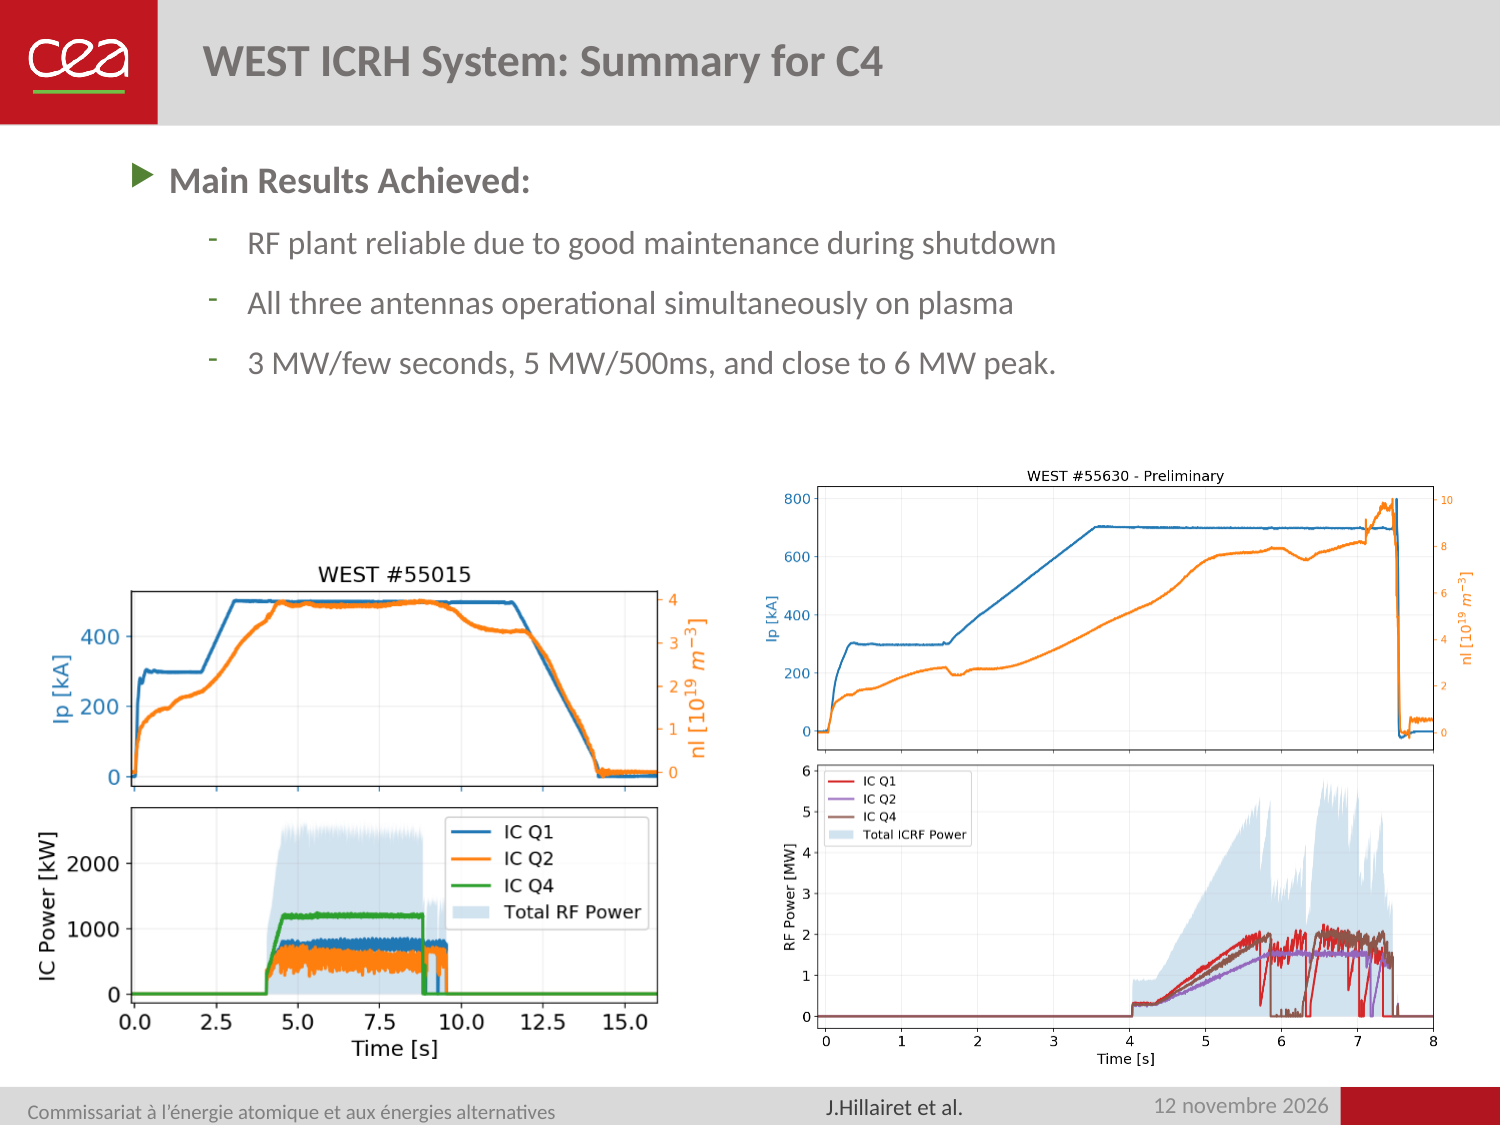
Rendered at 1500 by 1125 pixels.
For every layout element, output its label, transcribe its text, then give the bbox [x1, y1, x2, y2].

picture [755, 459, 1486, 1078]
picture [23, 549, 727, 1078]
list Main Results Achieved: RF plant reliable due to good maintenance during shutdown All three antennas operational simultaneously on plasma 3 MW/few seconds, 5 MW/500ms, and close to 6 MW peak. [108, 123, 1403, 521]
title WEST ICRH System: Summary for C4 [181, 32, 1420, 95]
picture [27, 36, 129, 94]
